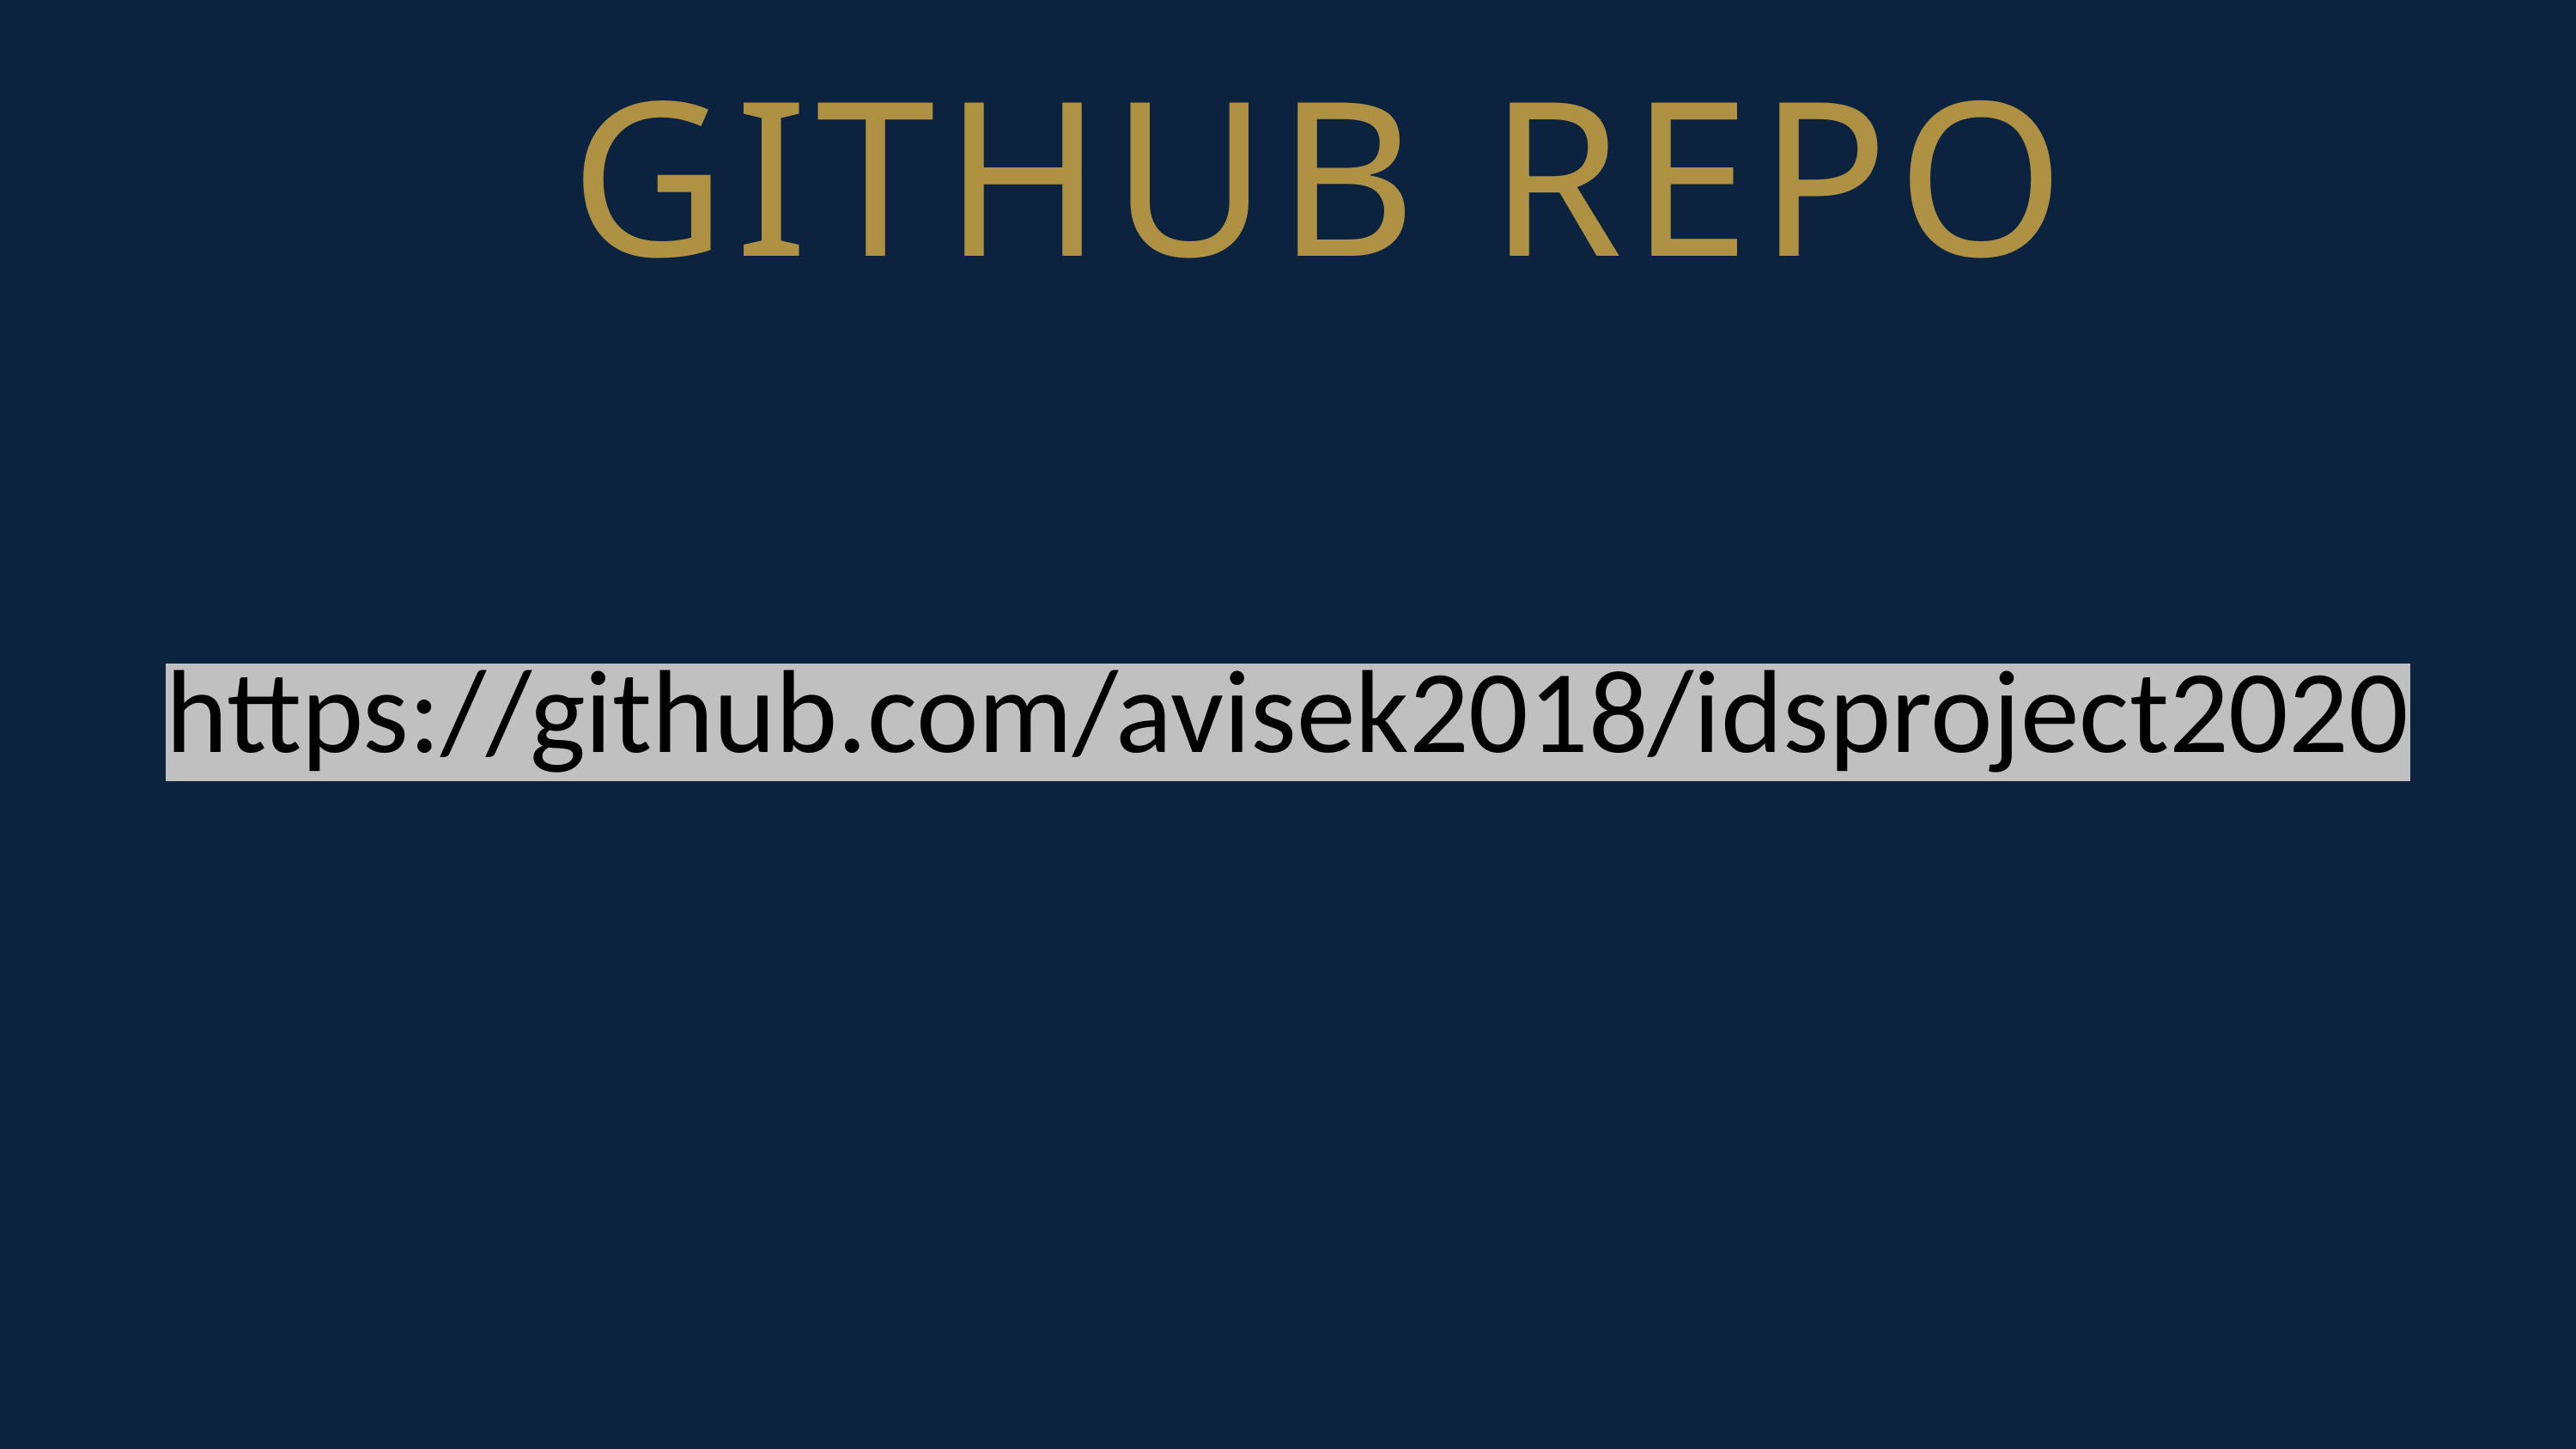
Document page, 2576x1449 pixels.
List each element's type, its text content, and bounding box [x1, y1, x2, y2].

text_box [0, 0, 2576, 1449]
text_box https://github.com/avisek2018/idsproject2020 [139, 627, 2437, 782]
text_box GITHUB REPO [434, 219, 2067, 300]
